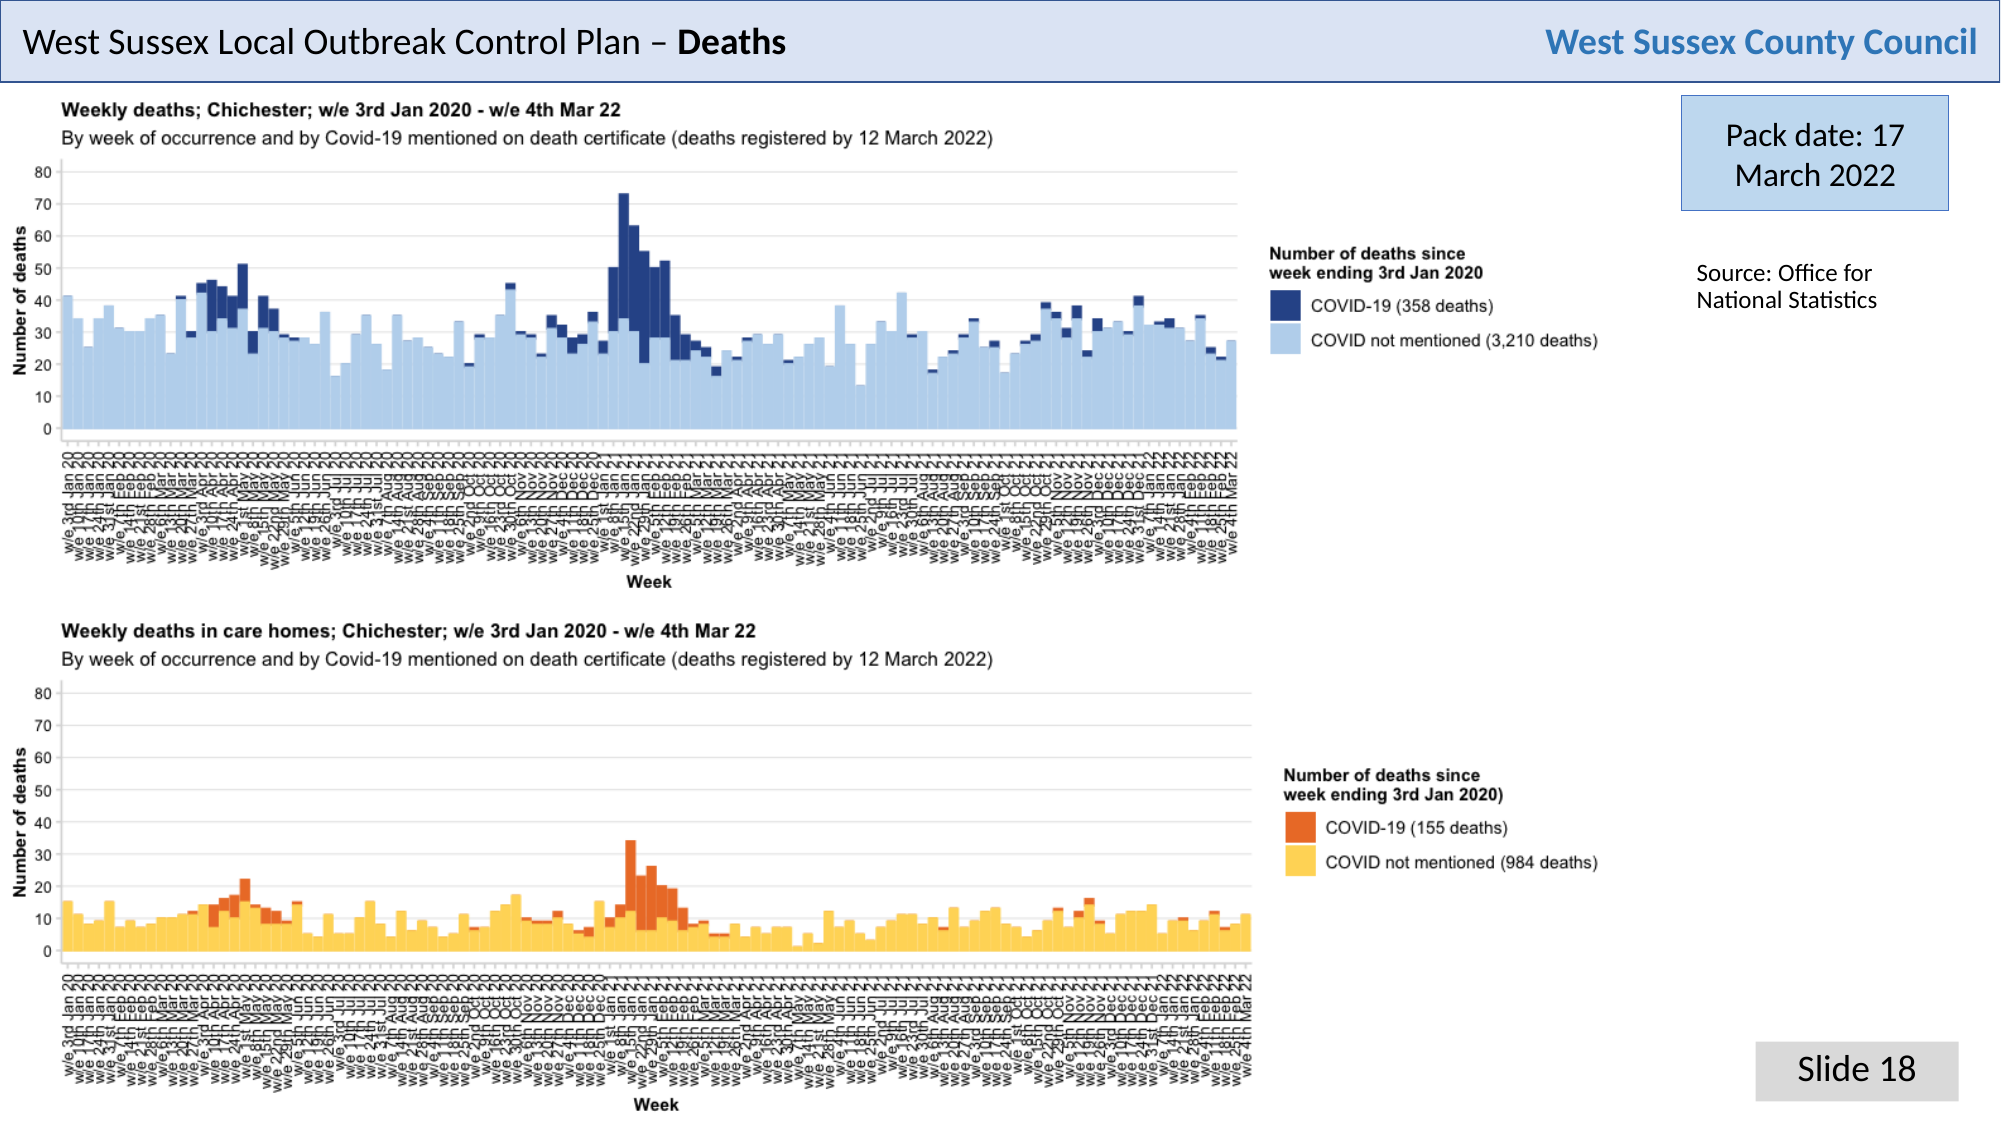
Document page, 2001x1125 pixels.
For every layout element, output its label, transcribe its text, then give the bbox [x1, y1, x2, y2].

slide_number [1681, 95, 1949, 211]
picture [3, 612, 1619, 1125]
picture [3, 91, 1619, 602]
list Source: Office for National Statistics [1681, 252, 1959, 289]
list Slide 18 [1755, 1041, 1959, 1102]
